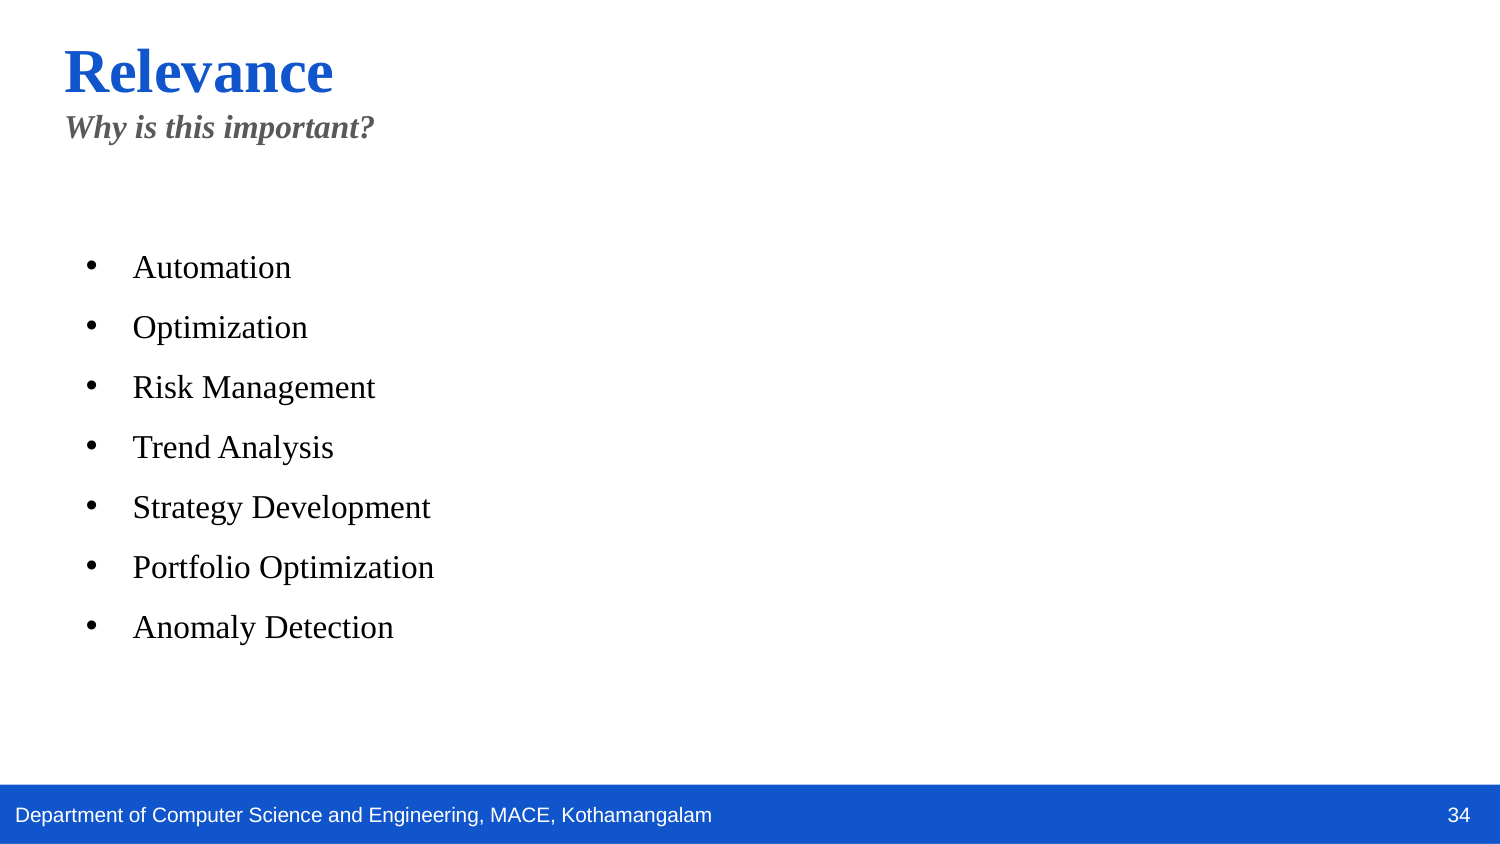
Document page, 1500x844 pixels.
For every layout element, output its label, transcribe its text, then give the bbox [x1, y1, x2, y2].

text_box Relevance Why is this important? [49, 15, 867, 161]
slide_number 34 [1395, 781, 1486, 844]
text_box Automation Optimization Risk Management Trend Analysis Strategy Development Portfolio Optimization Anomaly Detection [70, 210, 1396, 660]
